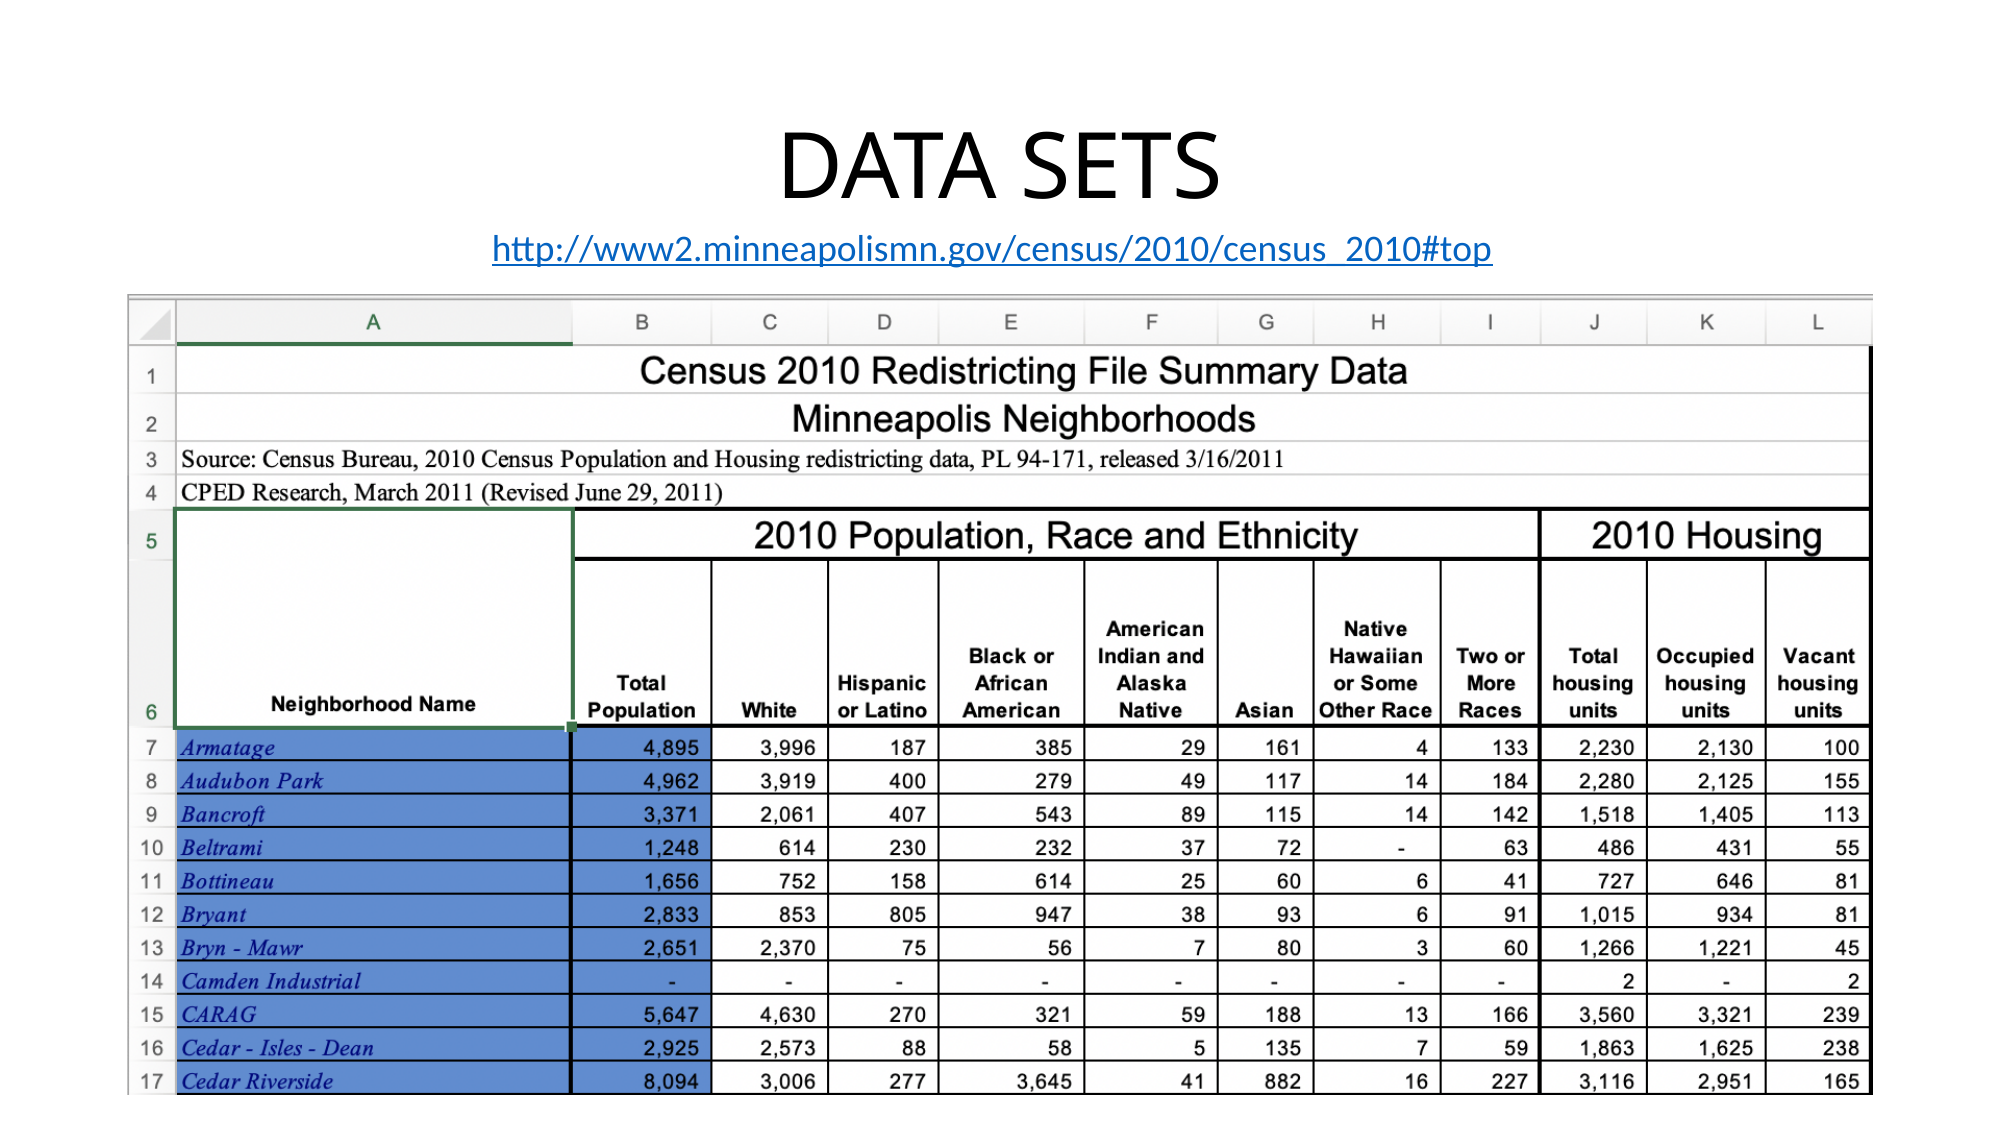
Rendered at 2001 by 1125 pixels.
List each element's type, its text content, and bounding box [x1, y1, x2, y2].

text_box http://www2.minneapolismn.gov/census/2010/census_2010#top [477, 216, 1523, 277]
picture [127, 294, 1873, 1095]
title DATA SETS [137, 59, 1863, 278]
